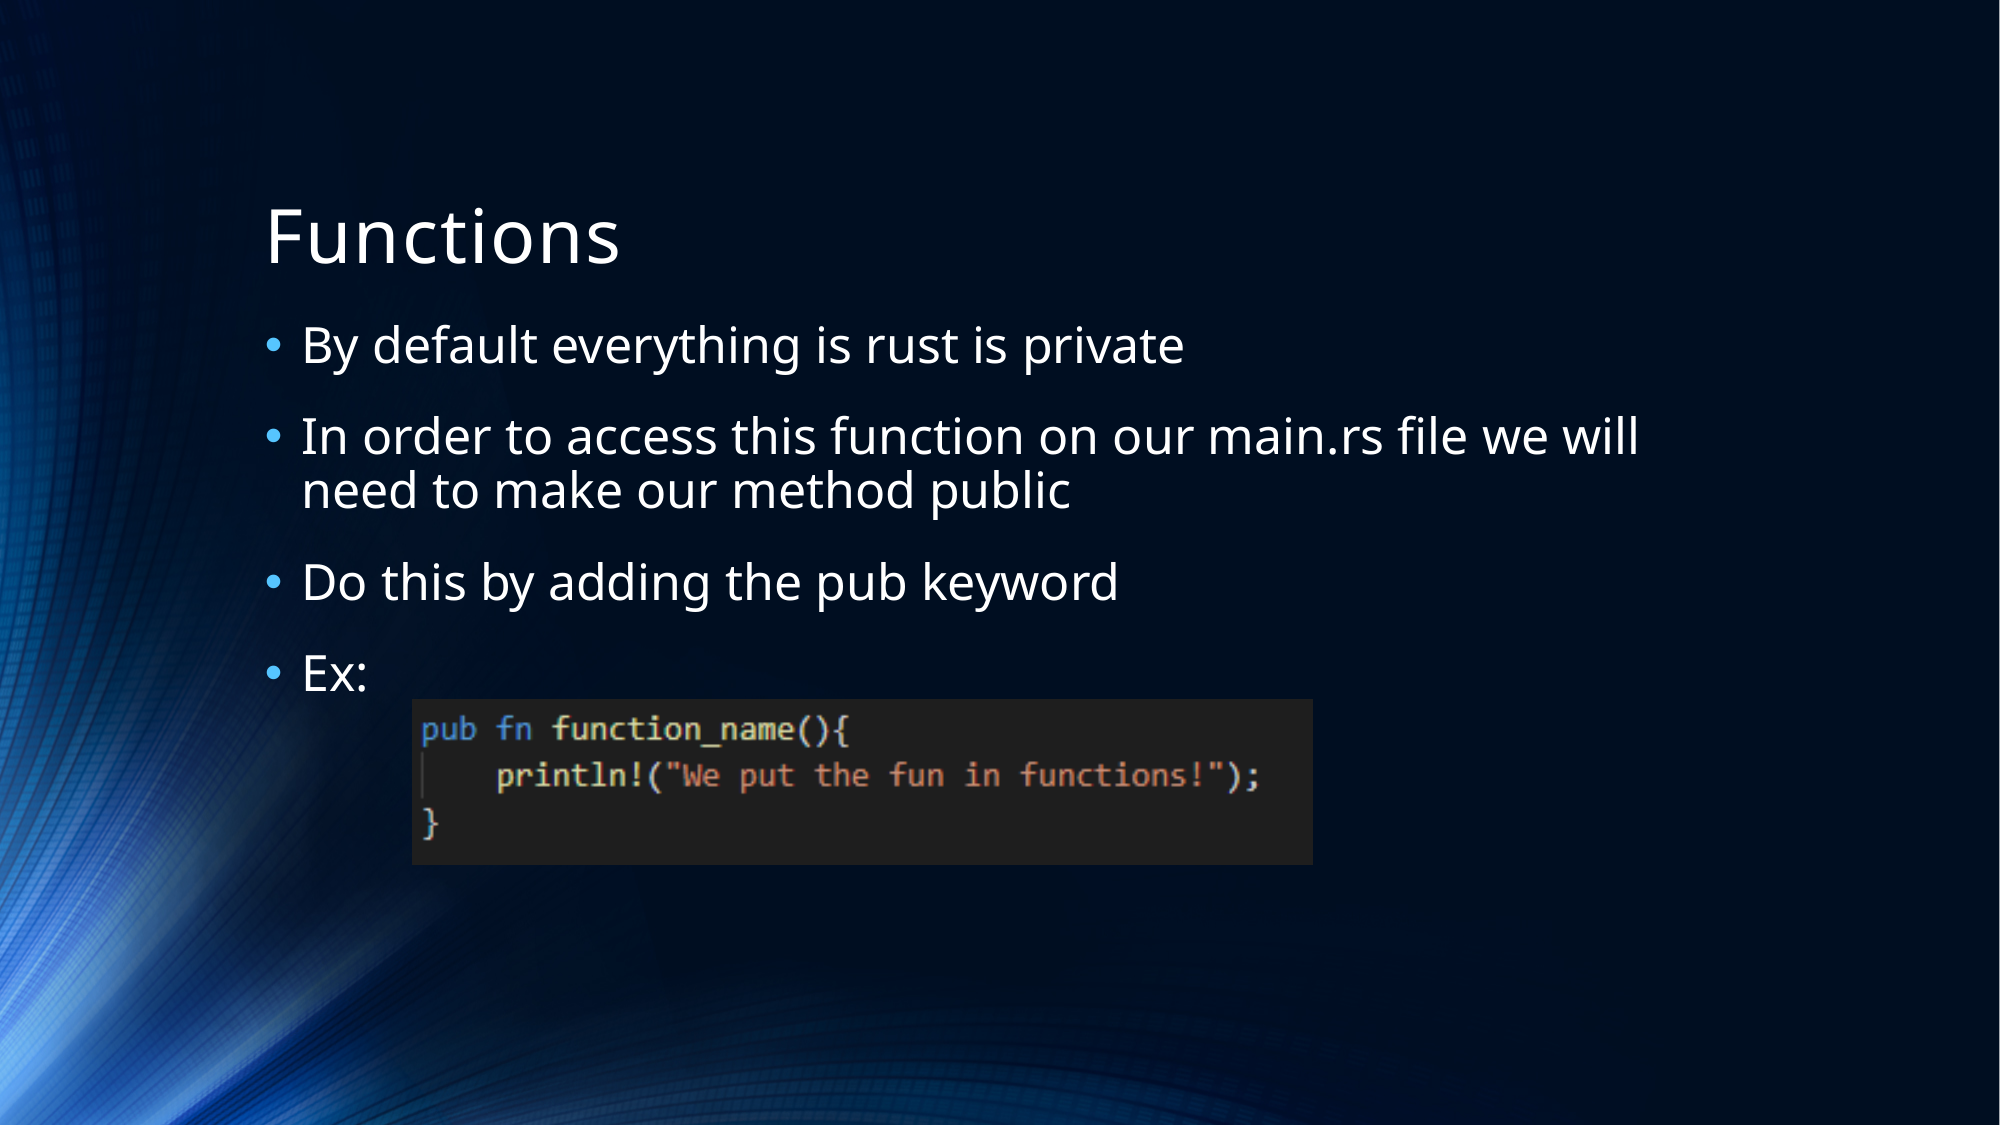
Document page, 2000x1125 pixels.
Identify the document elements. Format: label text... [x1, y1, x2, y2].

picture [0, 0, 2000, 1125]
list By default everything is rust is private In order to access this function on our main.rs file we will need to make our method public Do this by adding the pub keyword Ex: [249, 312, 1749, 988]
title Functions [249, 62, 1750, 288]
